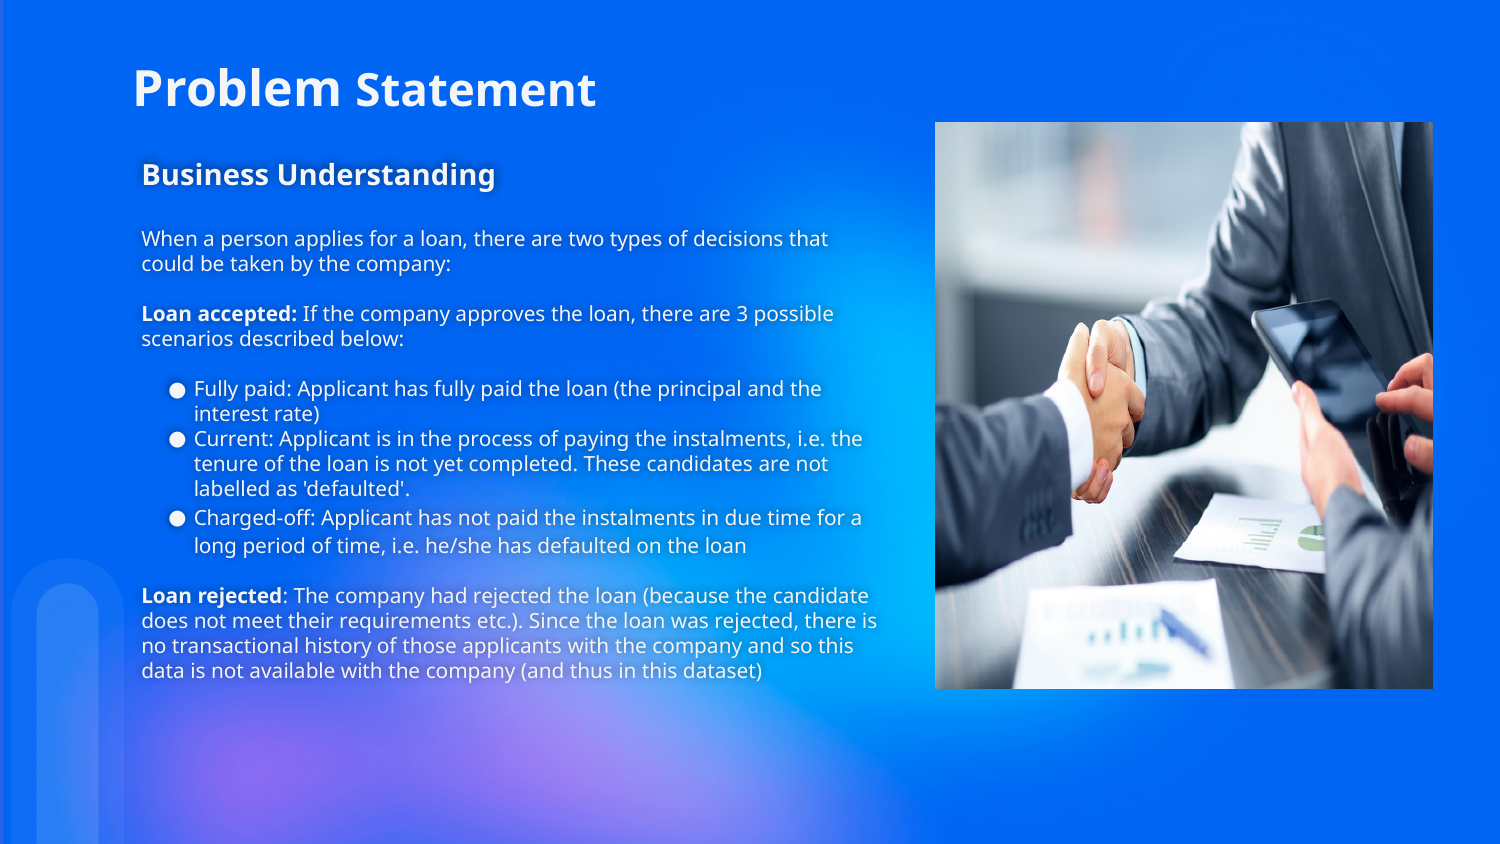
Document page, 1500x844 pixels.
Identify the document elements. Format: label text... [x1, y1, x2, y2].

title Problem Statement [117, 39, 615, 134]
picture [3, 0, 1500, 844]
text_box Business Understanding When a person applies for a loan, there are two types of decisions that could be taken by the company: Loan accepted: If the company approves the loan, there are 3 possible scenarios described below: Fully paid: Applicant has fully paid the loan (the principal and the interest rate) Current: Applicant is in the process of paying the instalments, i.e. the tenure of the loan is not yet completed. These candidates are not labelled as 'defaulted'. Charged-off: Applicant has not paid the instalments in due time for a long period of time, i.e. he/she has defaulted on the loan Loan rejected: The company had rejected the loan (because the candidate does not meet their requirements etc.). Since the loan was rejected, there is no transactional history of those applicants with the company and so this data is not available with the company (and thus in this dataset) [126, 140, 893, 675]
